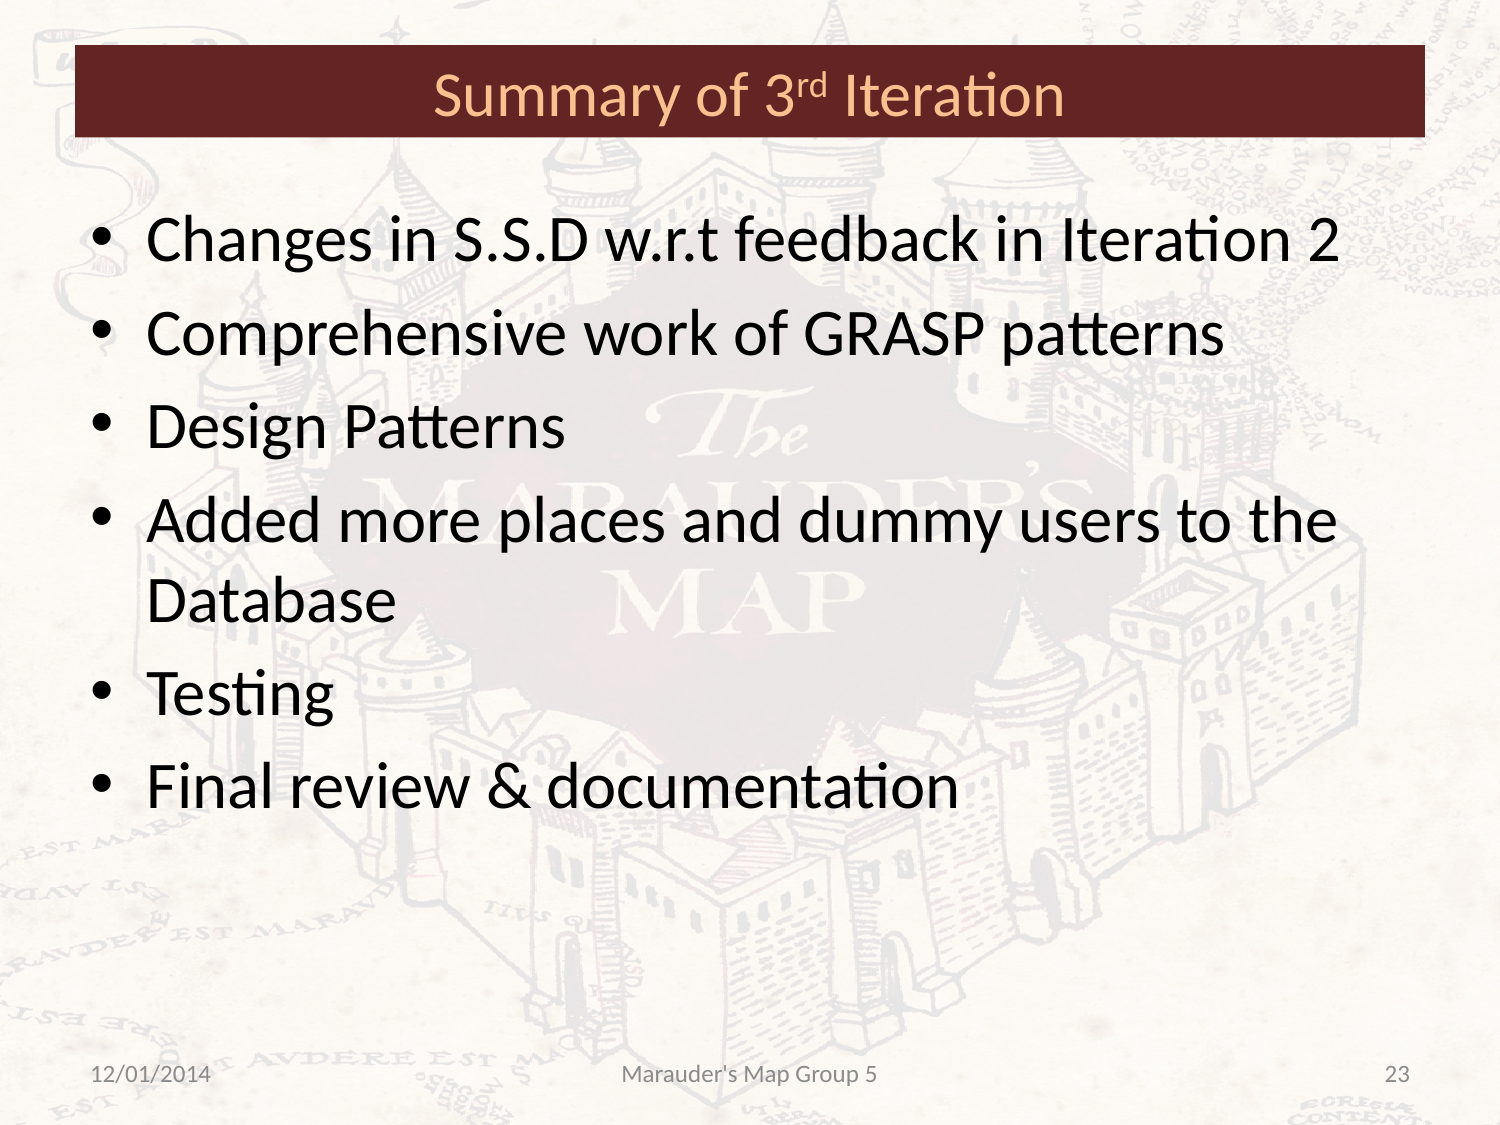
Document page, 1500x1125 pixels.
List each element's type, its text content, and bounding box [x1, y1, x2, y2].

title Summary of 3rd Iteration [75, 45, 1425, 138]
slide_number 23 [1074, 1042, 1425, 1103]
footer Marauder's Map Group 5 [512, 1042, 988, 1103]
list Changes in S.S.D w.r.t feedback in Iteration 2 Comprehensive work of GRASP patterns Design Patterns Added more places and dummy users to the Database Testing Final review & documentation [75, 187, 1425, 1005]
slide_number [75, 1042, 425, 1103]
